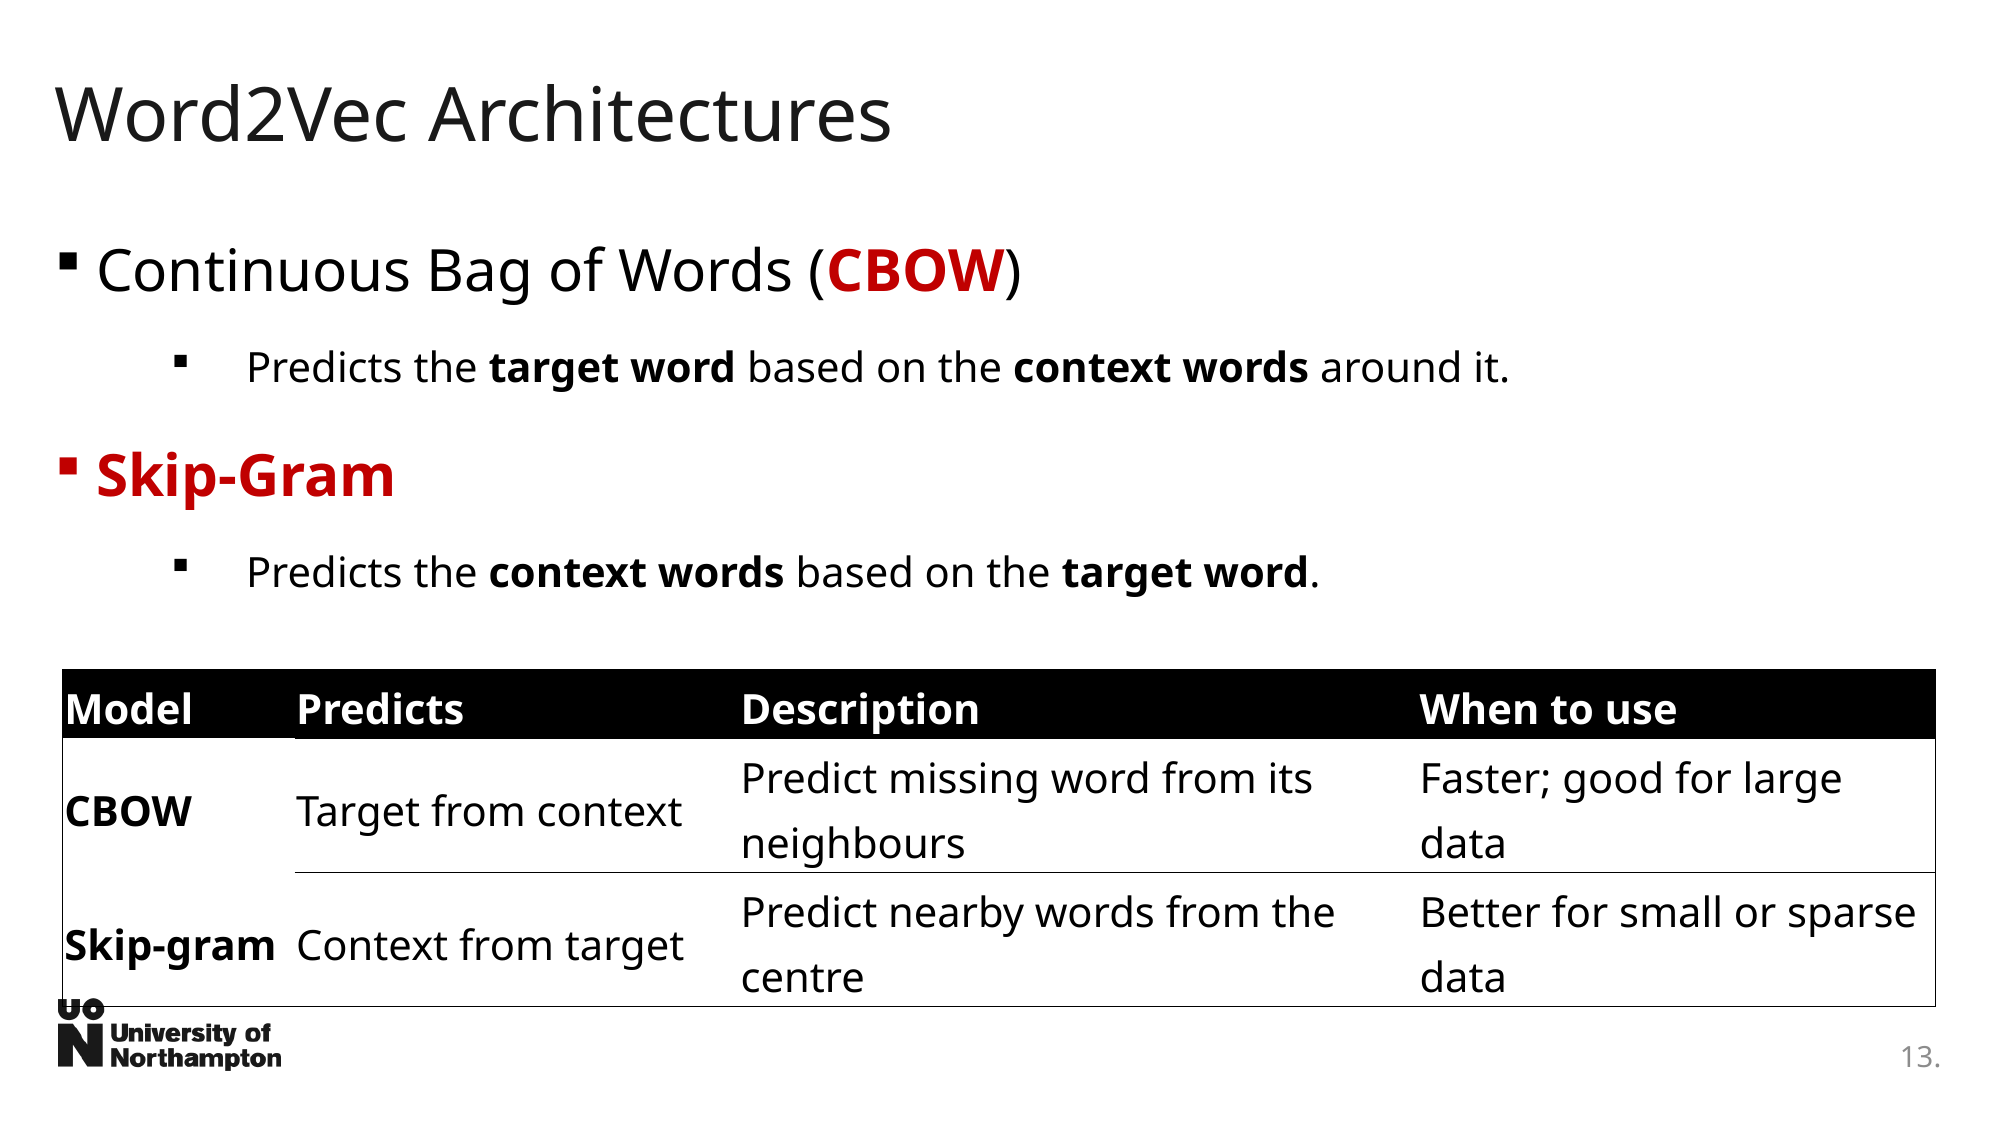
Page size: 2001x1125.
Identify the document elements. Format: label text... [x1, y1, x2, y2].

table_cell Faster; good for large data [1418, 739, 1935, 872]
table_cell Predict nearby words from the centre [739, 873, 1418, 1006]
table_cell Skip-gram [63, 873, 295, 1006]
text_box Continuous Bag of Words (CBOW) Predicts the target word based on the context words around it. Skip-Gram Predicts the context words based on the target word. [39, 191, 1914, 934]
table_header Description [739, 670, 1418, 738]
table_cell CBOW [63, 738, 295, 873]
slide_number 13. [1743, 1027, 1957, 1087]
title Word2Vec Architectures [39, 69, 1765, 168]
table_cell Better for small or sparse data [1418, 873, 1935, 1006]
table_header When to use [1418, 670, 1935, 738]
picture [58, 998, 281, 1071]
table_cell Predict missing word from its neighbours [739, 739, 1418, 872]
table_header Model [63, 670, 295, 738]
table_cell Target from context [295, 739, 739, 872]
table_cell Context from target [295, 873, 739, 1006]
table_header Predicts [295, 670, 739, 738]
